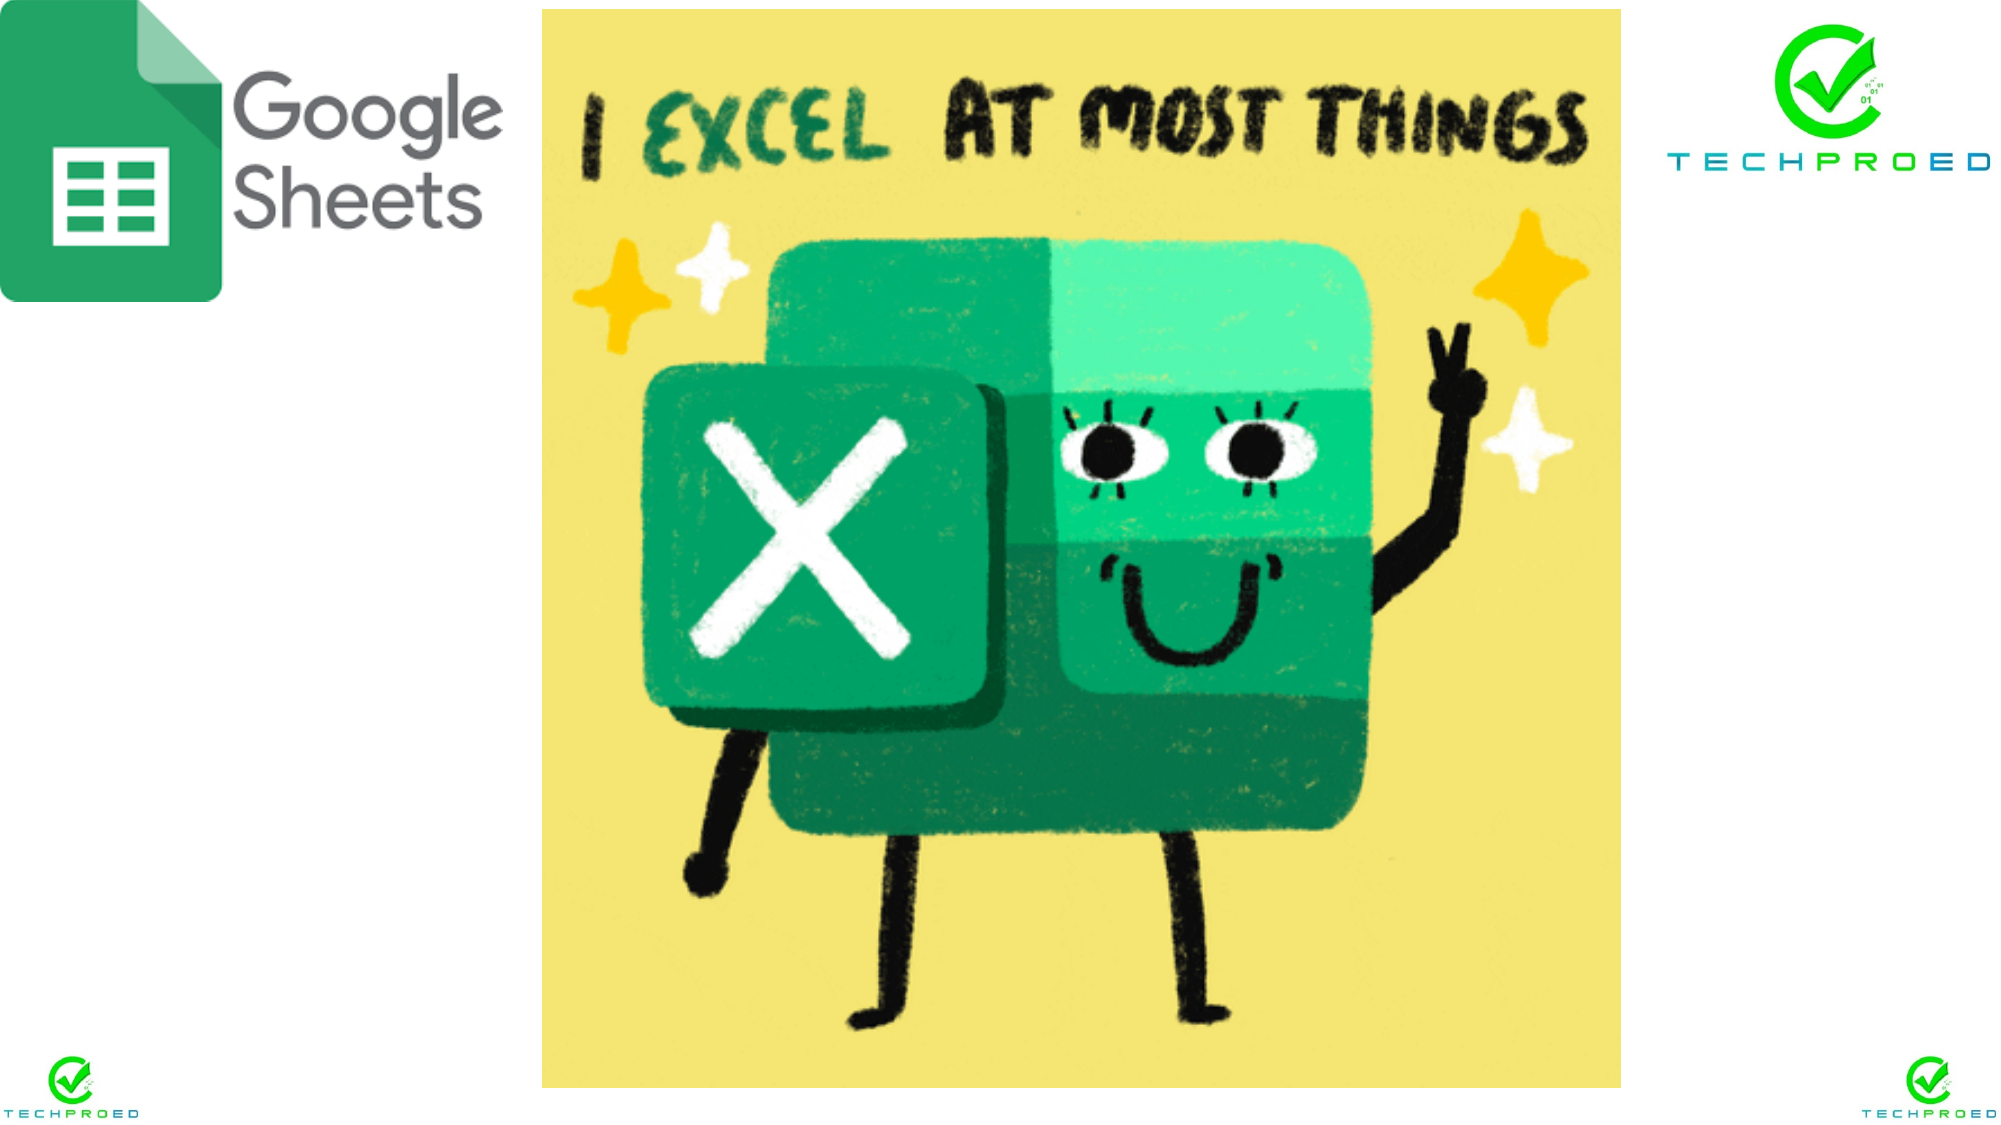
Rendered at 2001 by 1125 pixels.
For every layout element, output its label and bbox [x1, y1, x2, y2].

picture [1659, 7, 2000, 189]
picture [541, 9, 1621, 1088]
picture [0, 1049, 142, 1125]
picture [1858, 1049, 2000, 1125]
picture [0, 0, 503, 302]
